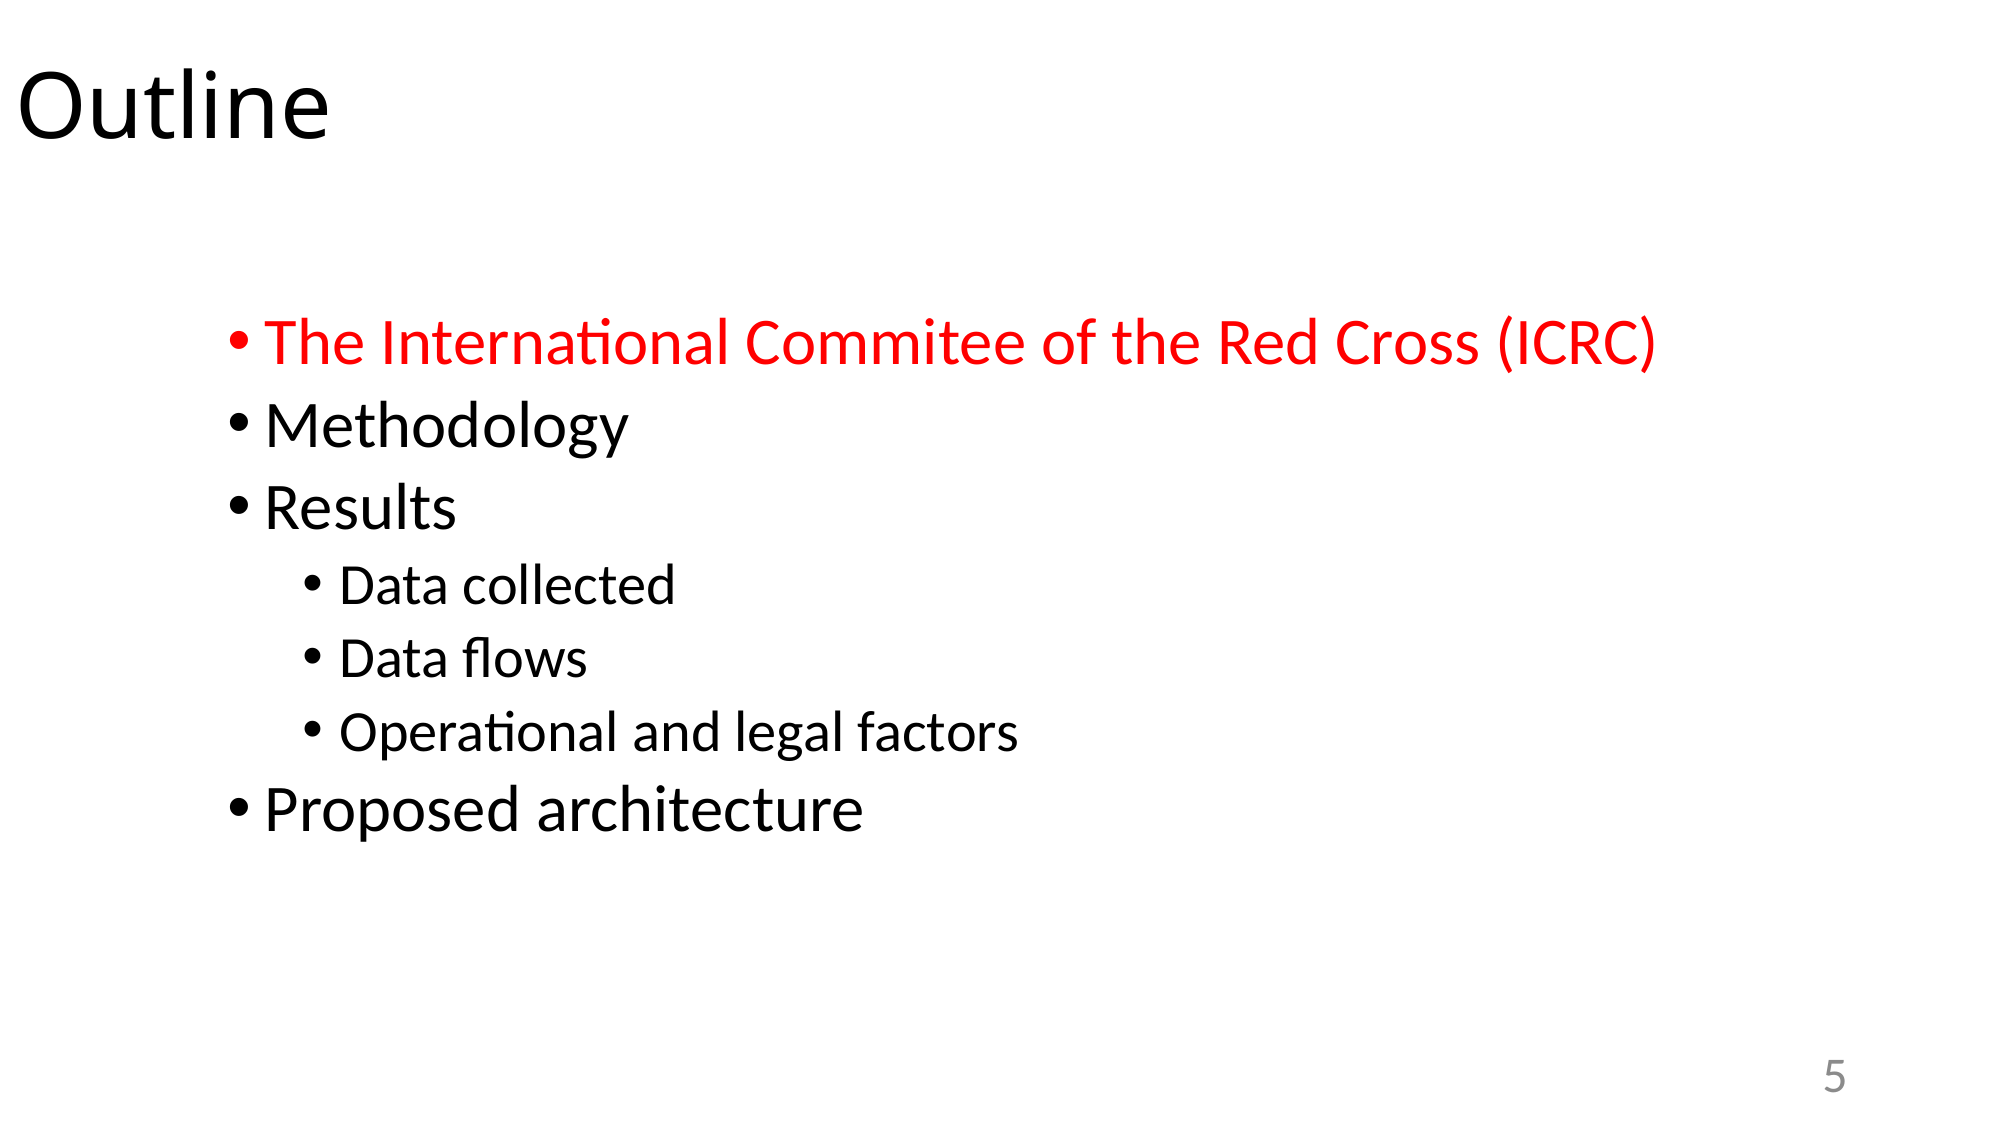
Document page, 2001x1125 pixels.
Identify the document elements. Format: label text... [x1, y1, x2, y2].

slide_number 5 [1412, 1042, 1863, 1103]
list The International Commitee of the Red Cross (ICRC) Methodology Results Data collected Data flows Operational and legal factors Proposed architecture [137, 299, 1863, 1014]
title Outline [0, 0, 1725, 218]
